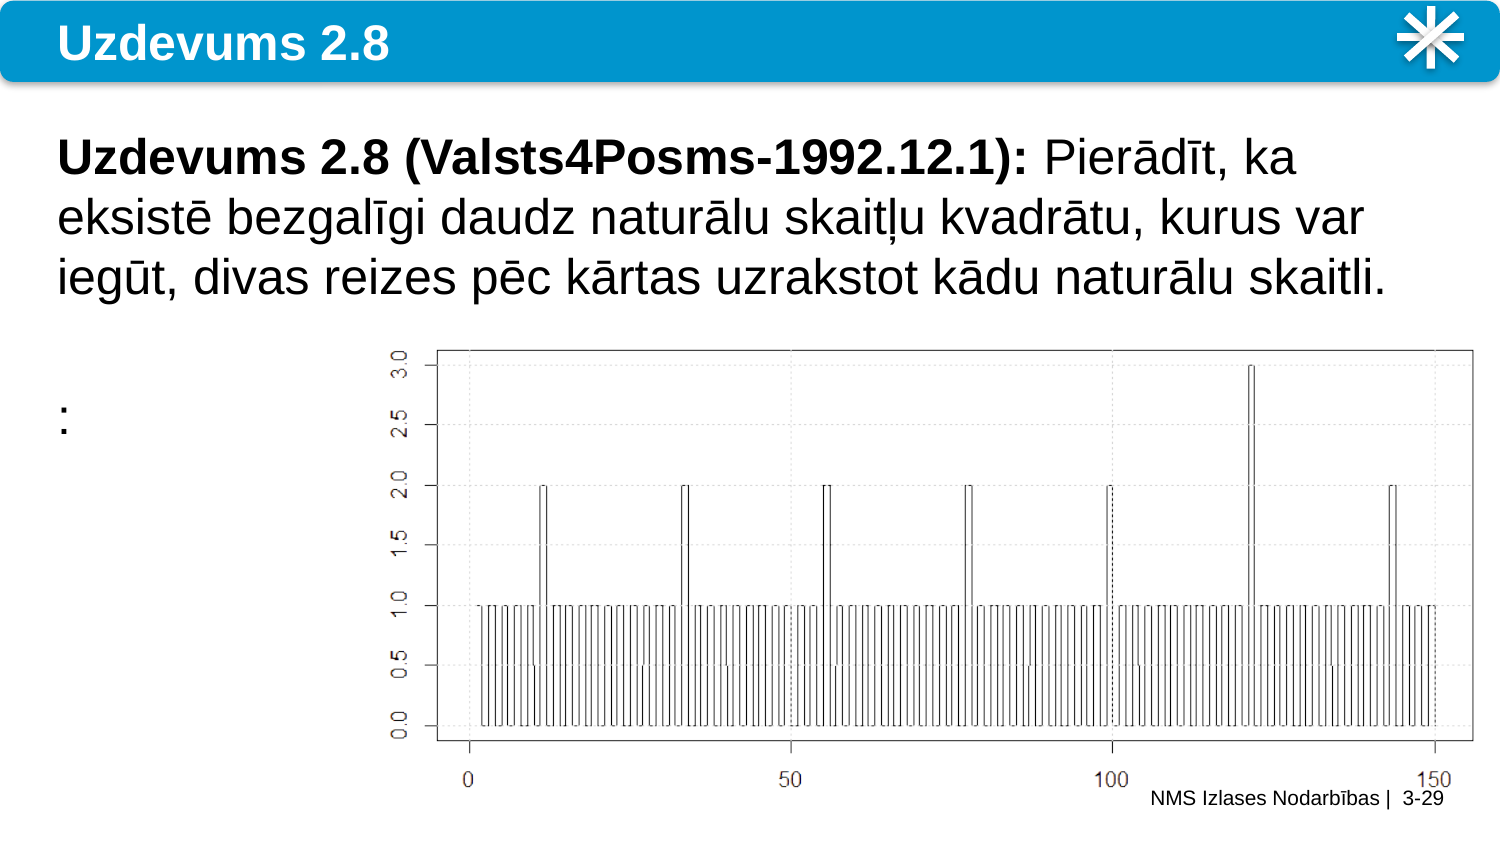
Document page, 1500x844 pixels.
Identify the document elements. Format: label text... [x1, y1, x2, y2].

title Uzdevums 2.8 [56, 10, 1297, 73]
picture [371, 339, 1490, 802]
